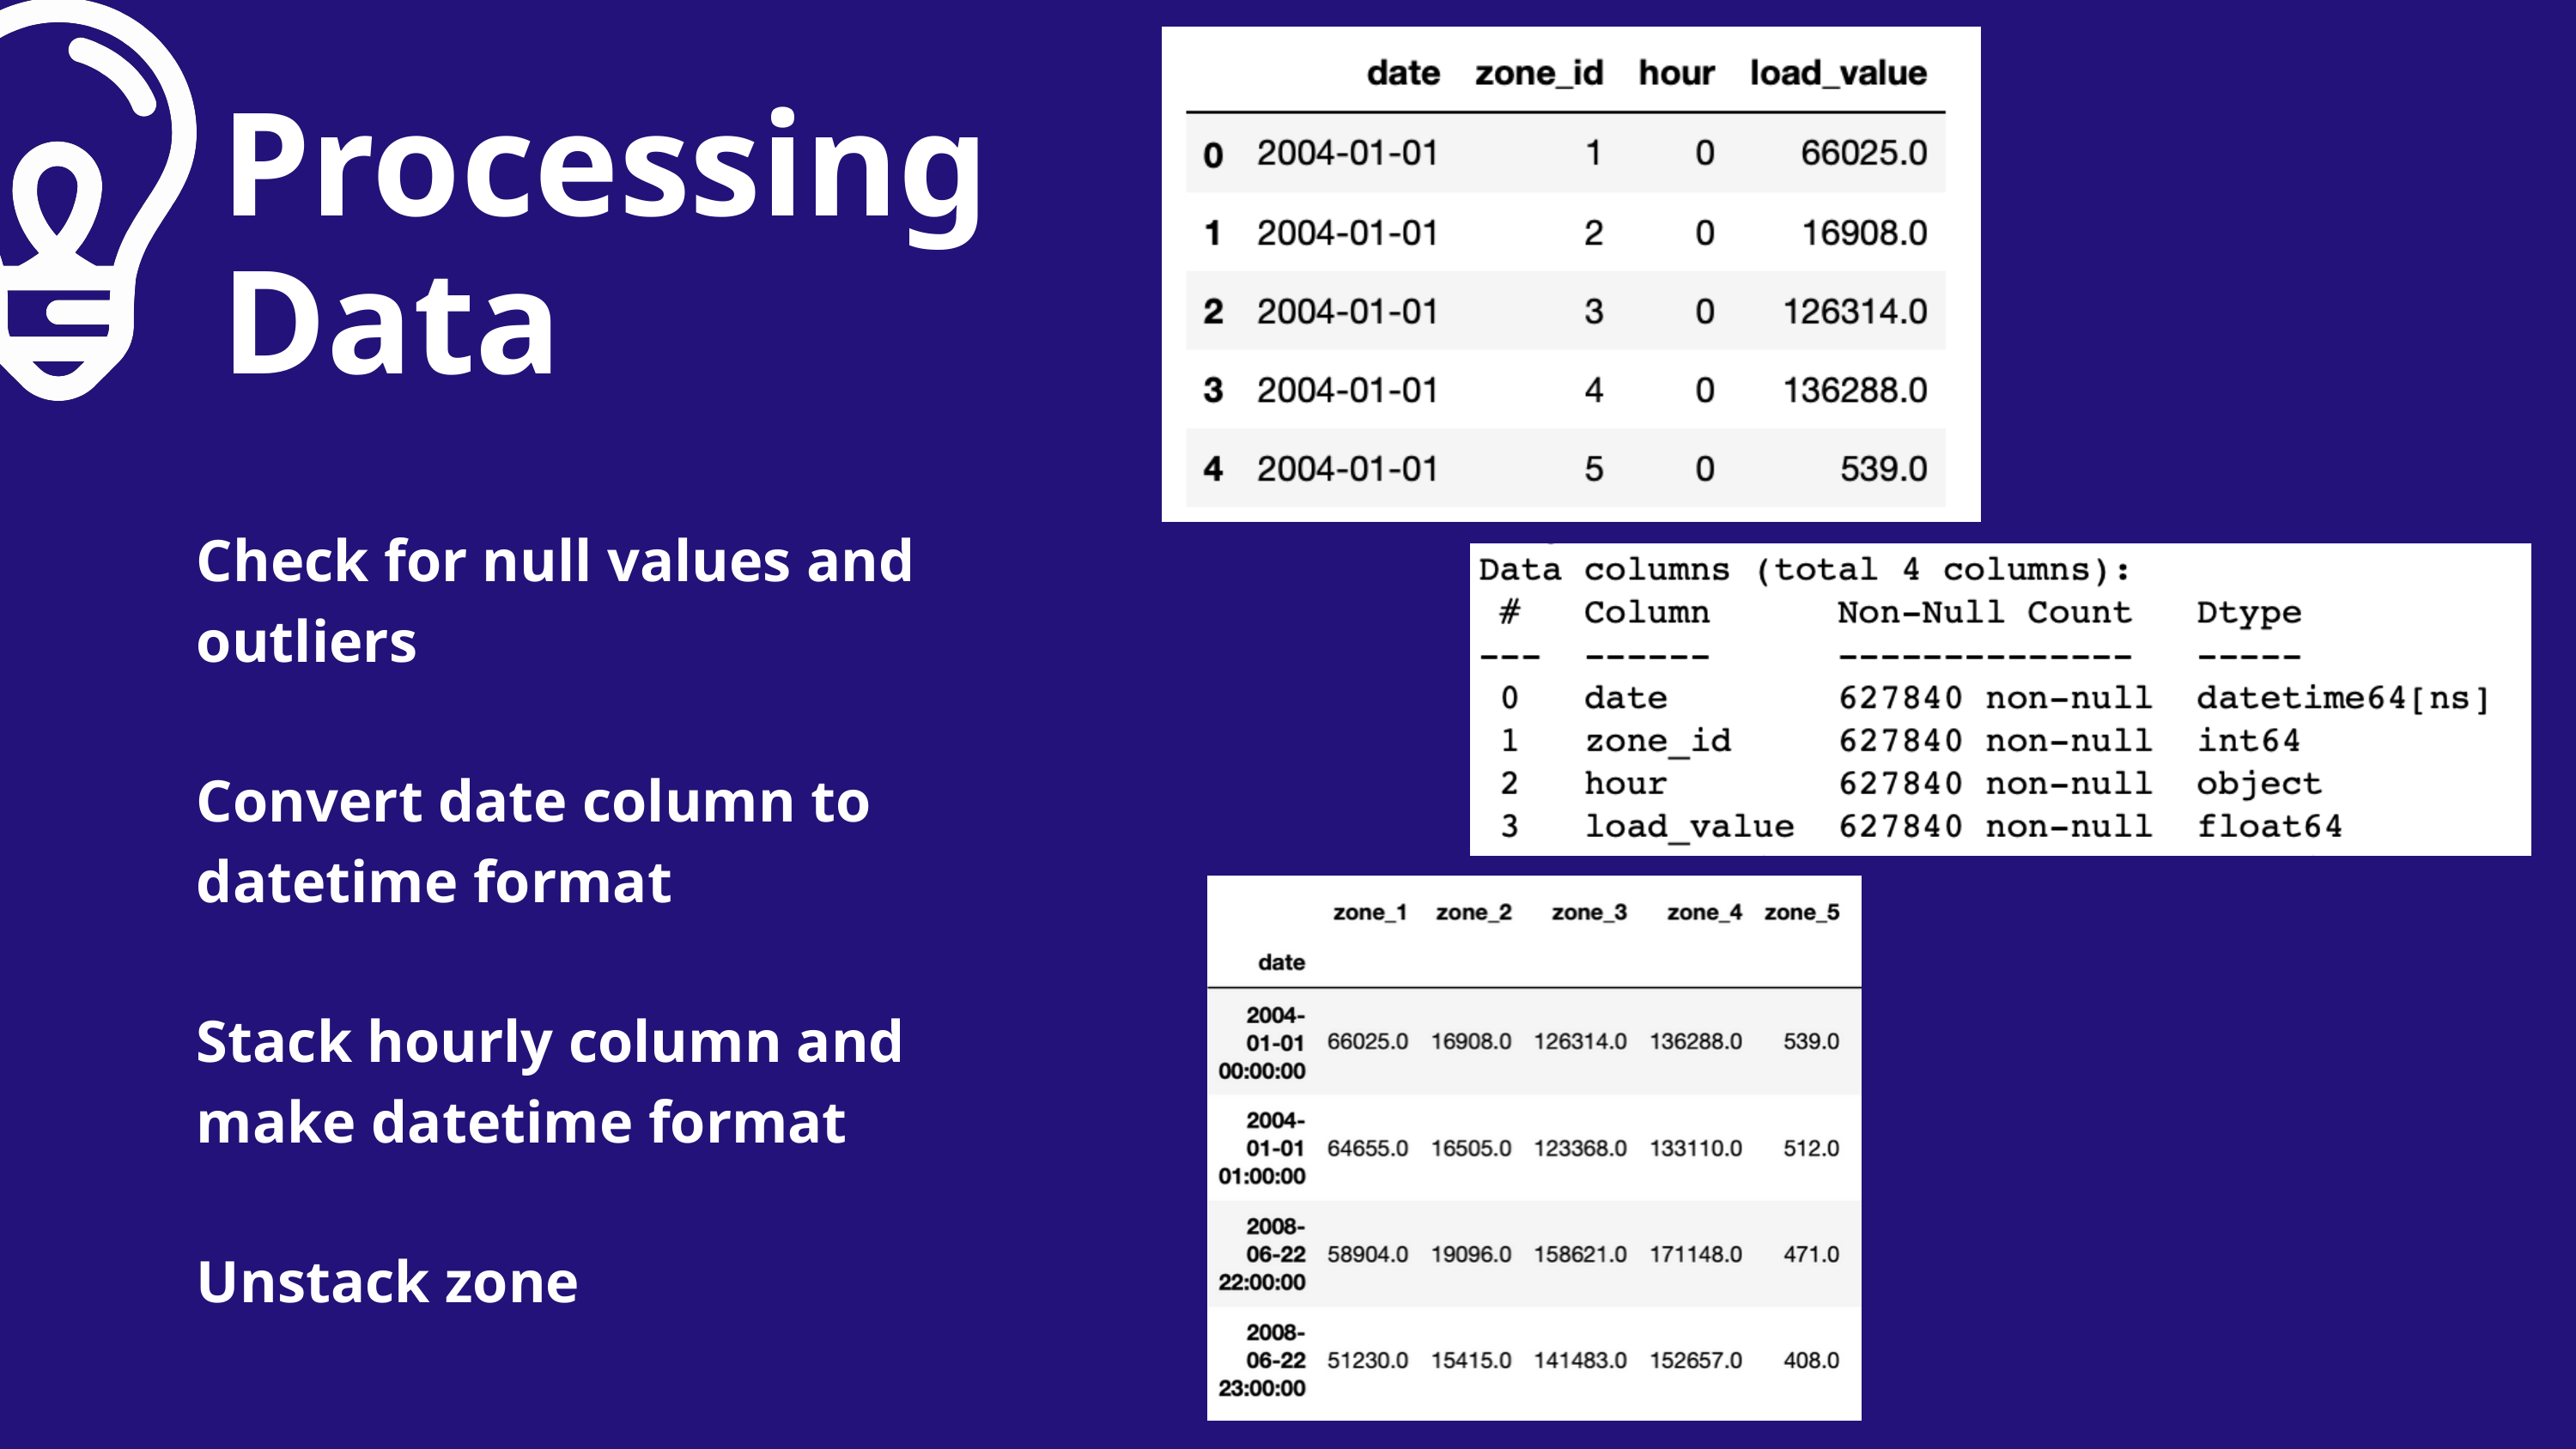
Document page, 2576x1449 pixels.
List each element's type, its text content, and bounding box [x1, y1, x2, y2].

picture [1470, 543, 2531, 856]
picture [0, 0, 197, 402]
text_box Processing Data [221, 87, 1081, 403]
picture [1207, 876, 1862, 1421]
text_box Check for null values and outliers Convert date column to datetime format Stack hourly column and make datetime format Unstack zone [196, 512, 1030, 1315]
picture [1162, 26, 1981, 522]
